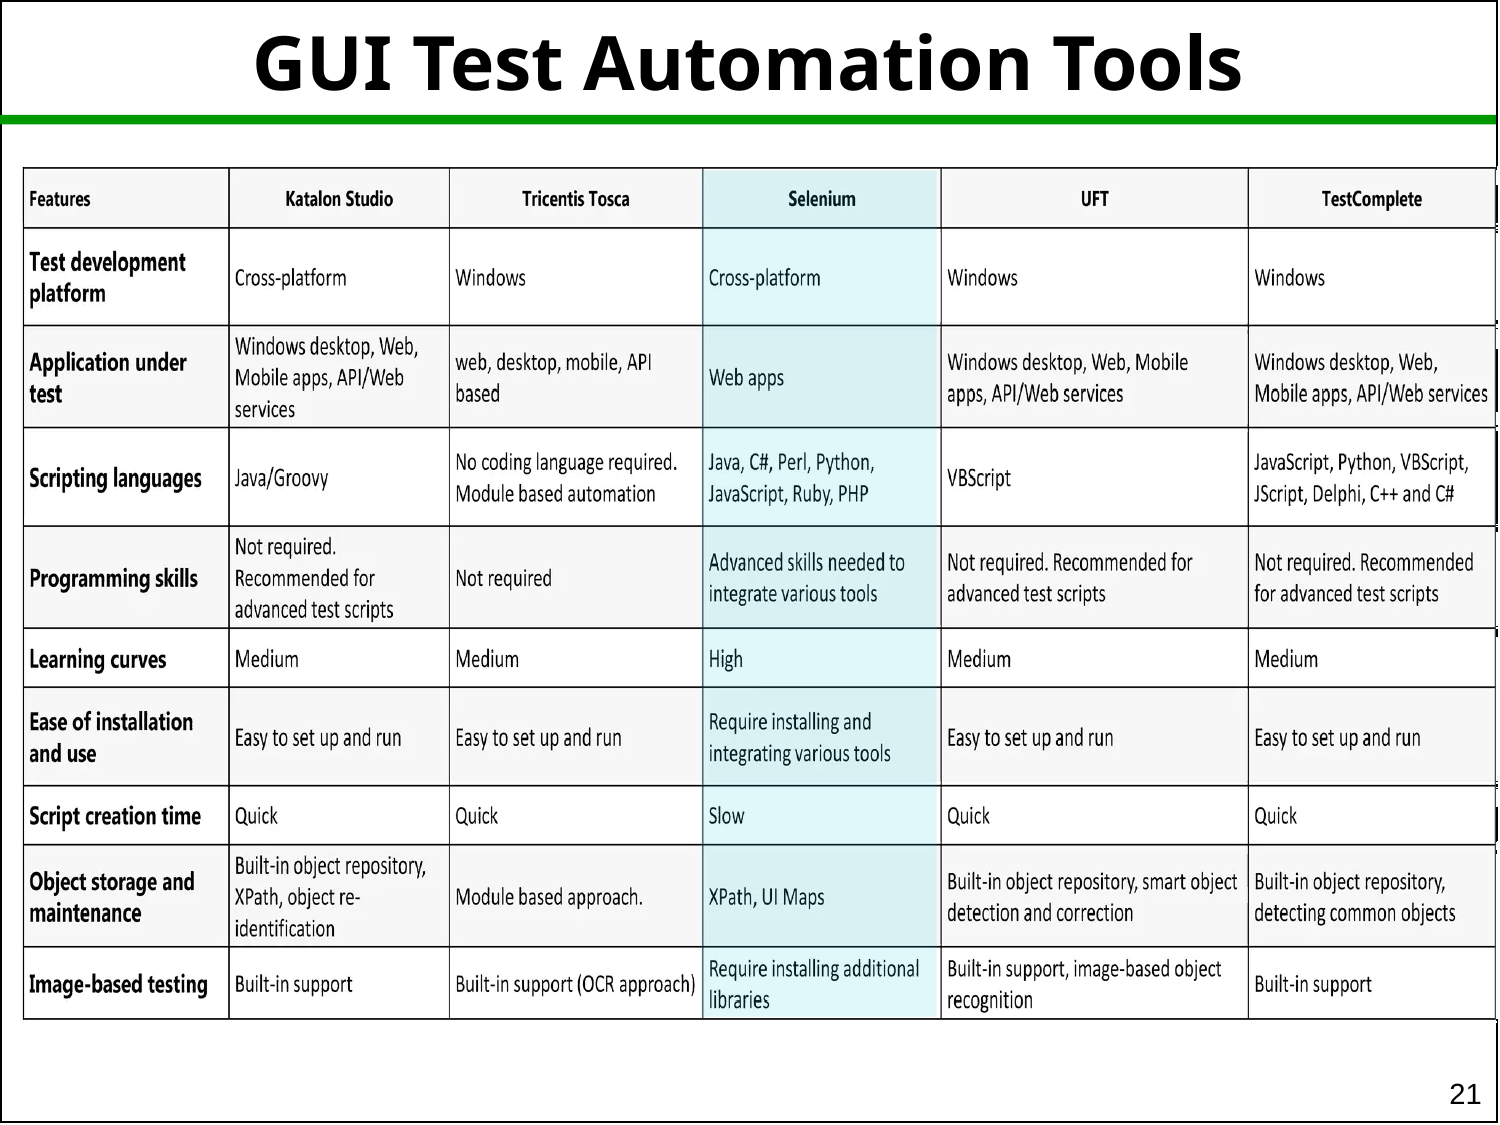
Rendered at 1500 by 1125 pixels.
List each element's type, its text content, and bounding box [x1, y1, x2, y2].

slide_number 21 [1184, 1077, 1498, 1118]
title GUI Test Automation Tools [14, 7, 1483, 125]
picture [14, 144, 1500, 1040]
